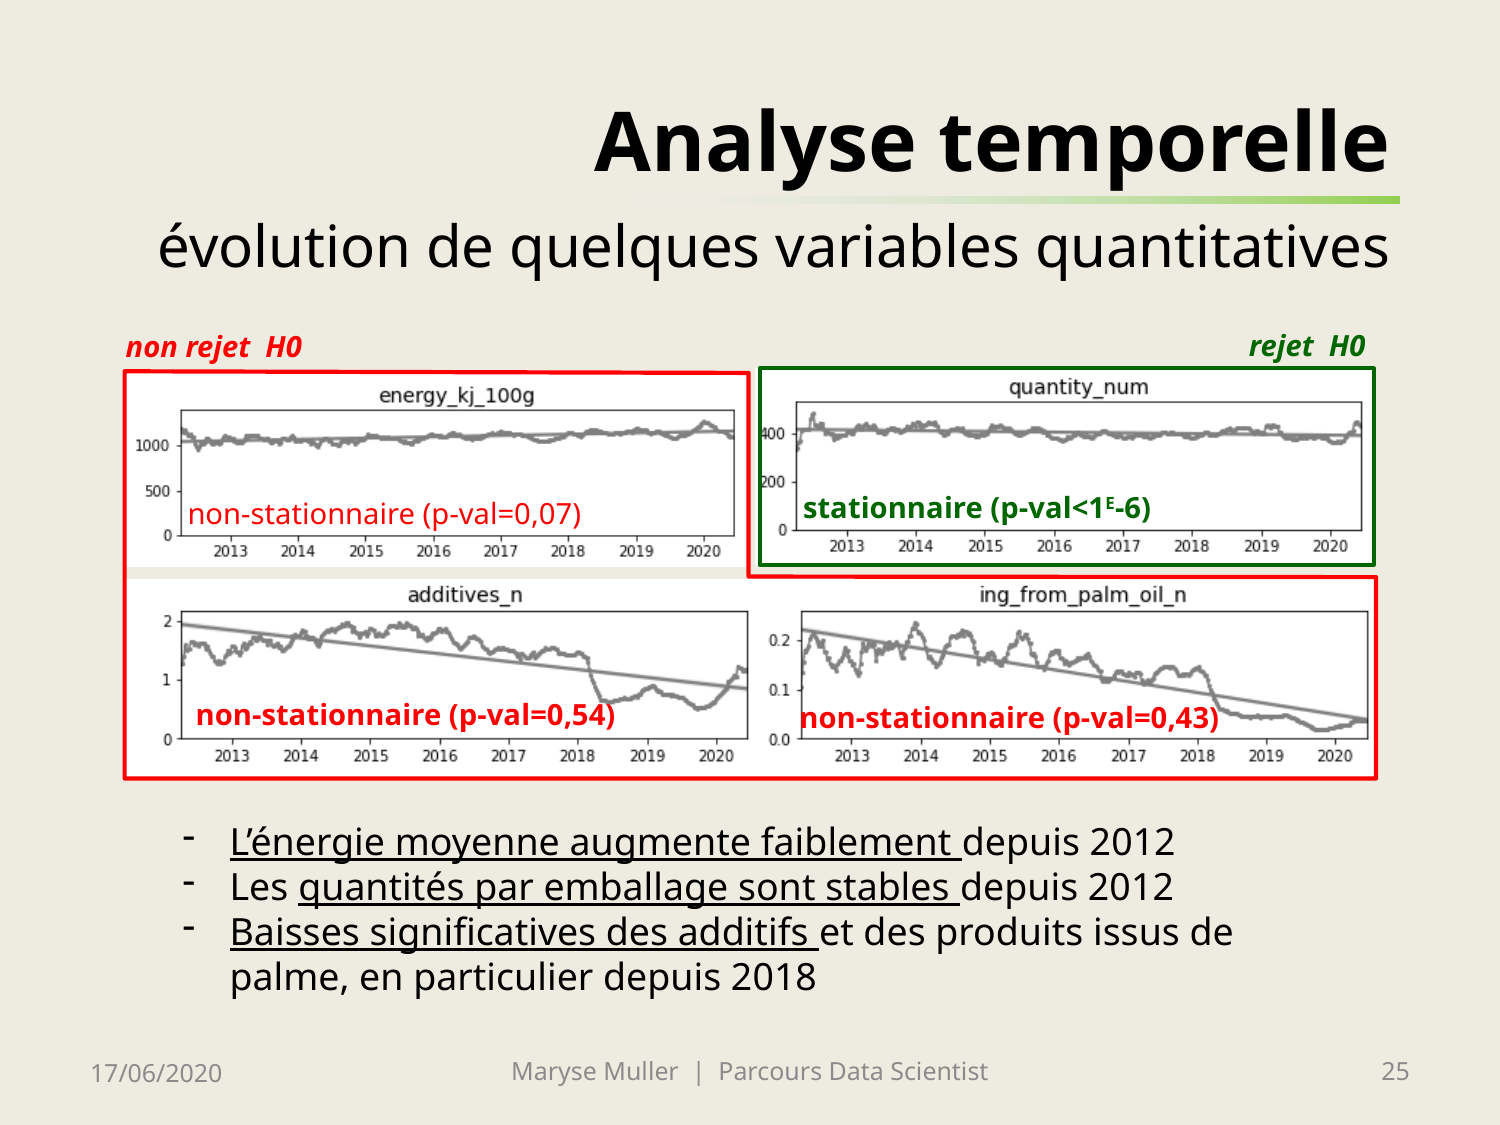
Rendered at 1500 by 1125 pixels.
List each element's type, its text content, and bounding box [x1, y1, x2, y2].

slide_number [75, 1042, 425, 1103]
footer Maryse Muller | Parcours Data Scientist [472, 1042, 1028, 1103]
text_box [625, 194, 1402, 206]
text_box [111, 319, 1381, 1008]
title Analyse temporelle évolution de quelques variables quantitatives [116, 72, 1407, 295]
slide_number 25 [1074, 1042, 1425, 1103]
